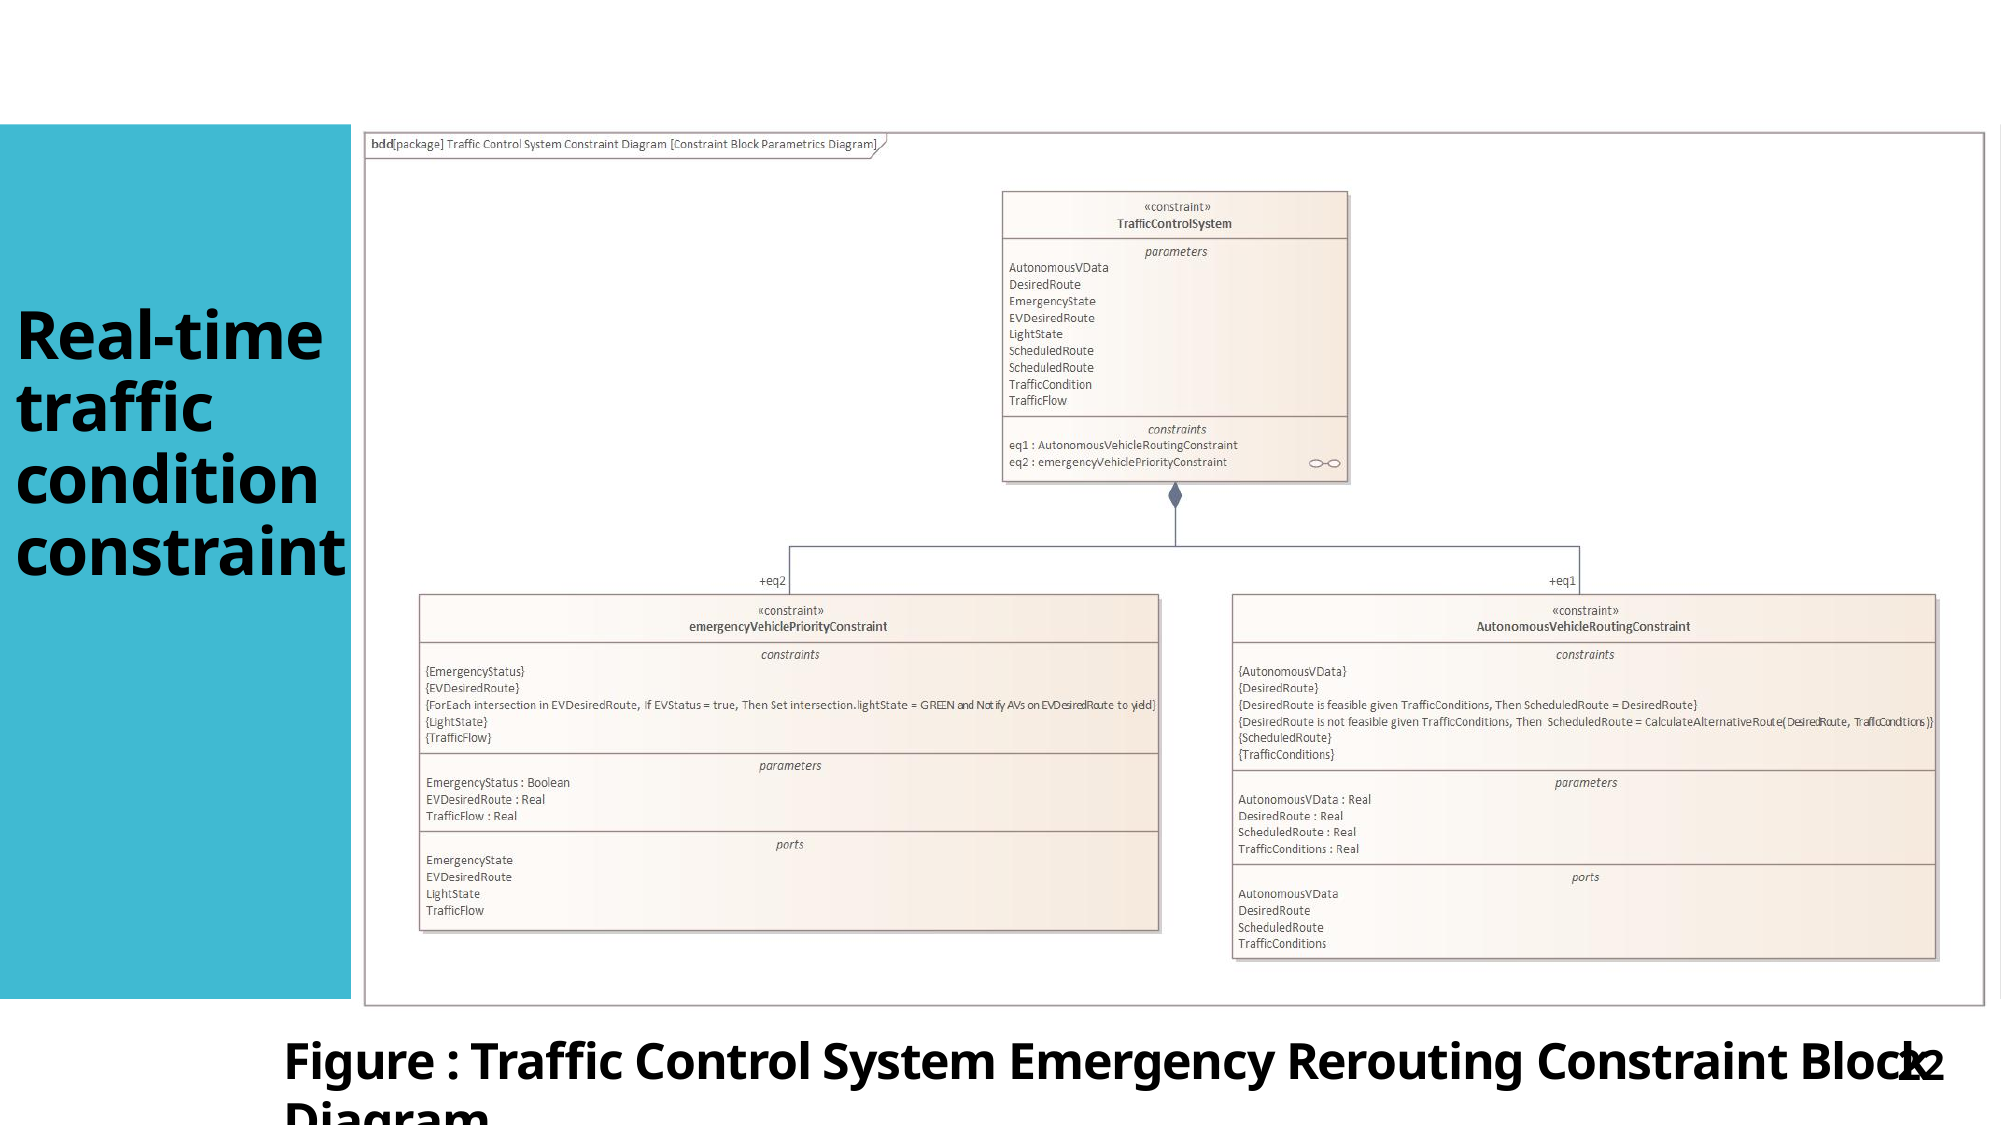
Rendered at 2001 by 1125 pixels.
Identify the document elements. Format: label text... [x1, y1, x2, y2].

text_box Figure : Traffic Control System Emergency Rerouting Constraint Block Diagram [268, 1022, 1948, 1125]
title Real-time traffic condition constraint [0, 328, 350, 563]
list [350, 119, 2000, 1020]
slide_number 22 [1709, 1036, 1961, 1097]
